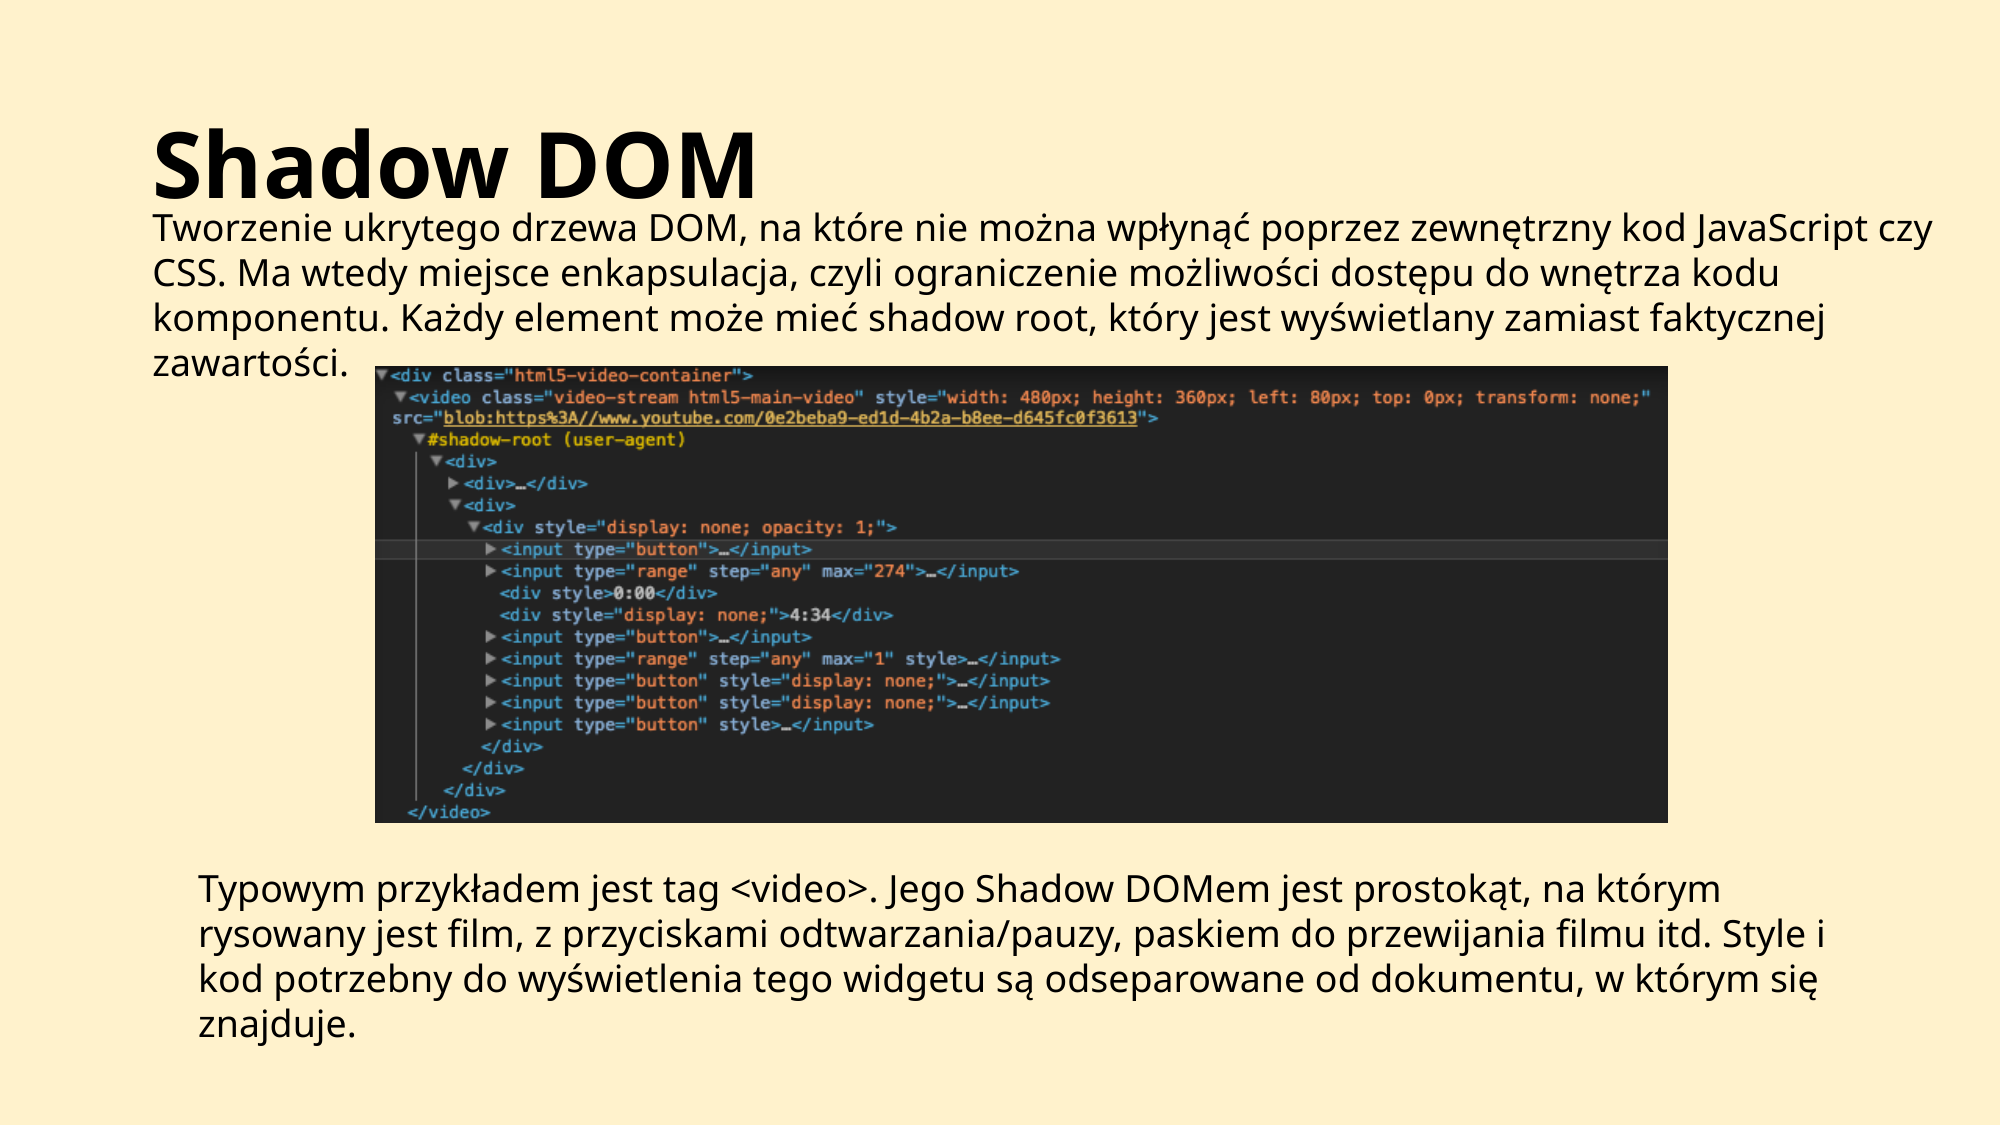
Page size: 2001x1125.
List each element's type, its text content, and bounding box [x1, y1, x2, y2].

text_box Typowym przykładem jest tag <video>. Jego Shadow DOMem jest prostokąt, na którym rysowany jest film, z przyciskami odtwarzania/pauzy, paskiem do przewijania filmu itd. Style i kod potrzebny do wyświetlenia tego widgetu są odseparowane od dokumentu, w którym się znajduje. [183, 857, 1887, 1052]
picture [375, 366, 1668, 823]
list Tworzenie ukrytego drzewa DOM, na które nie można wpłynąć poprzez zewnętrzny kod JavaScript czy CSS. Ma wtedy miejsce enkapsulacja, czyli ograniczenie możliwości dostępu do wnętrza kodu komponentu. Każdy element może mieć shadow root, który jest wyświetlany zamiast faktycznej zawartości. [137, 0, 1978, 621]
